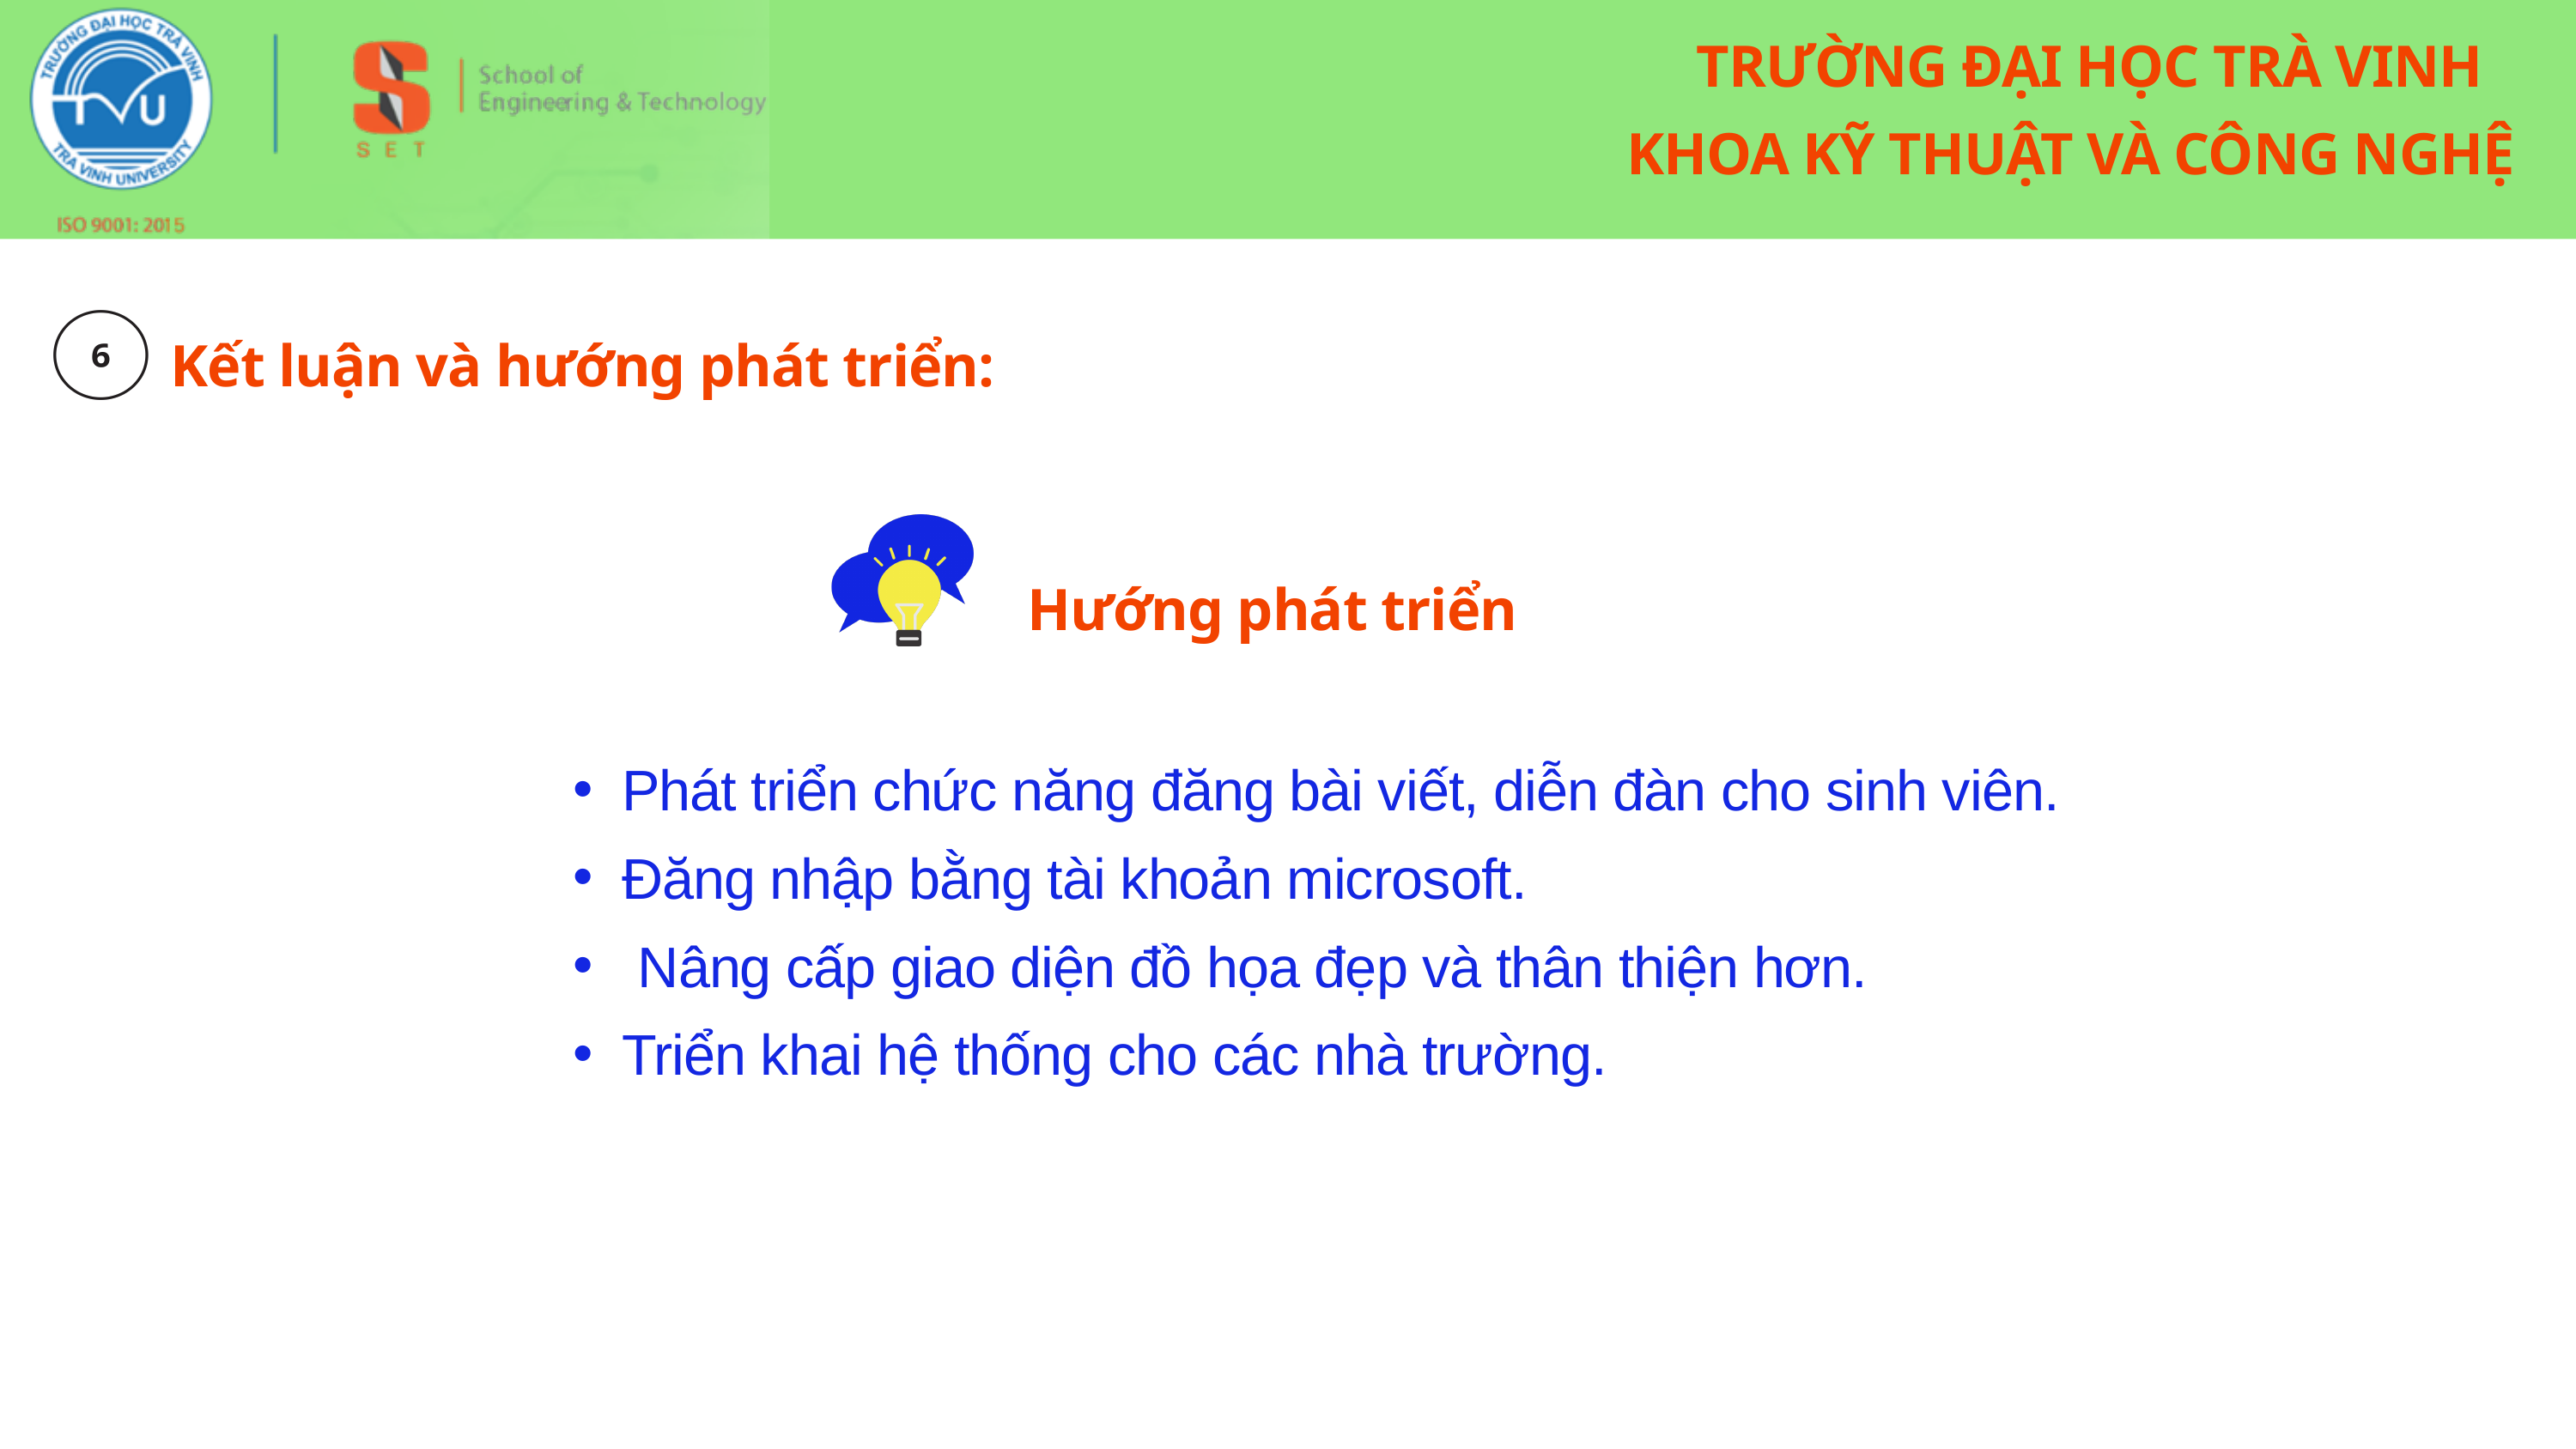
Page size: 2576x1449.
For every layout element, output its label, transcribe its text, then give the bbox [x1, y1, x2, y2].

text_box [831, 514, 974, 646]
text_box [0, 0, 2576, 239]
text_box Hướng phát triển [1027, 554, 1542, 643]
text_box [51, 308, 150, 402]
text_box Phát triển chức năng đăng bài viết, diễn đàn cho sinh viên. Đăng nhập bằng tài khoản microsoft. Nâng cấp giao diện đồ họa đẹp và thân thiện hơn. Triển khai hệ thống cho các nhà trường. [524, 734, 2115, 1088]
text_box Kết luận và hướng phát triển: [170, 309, 1023, 398]
